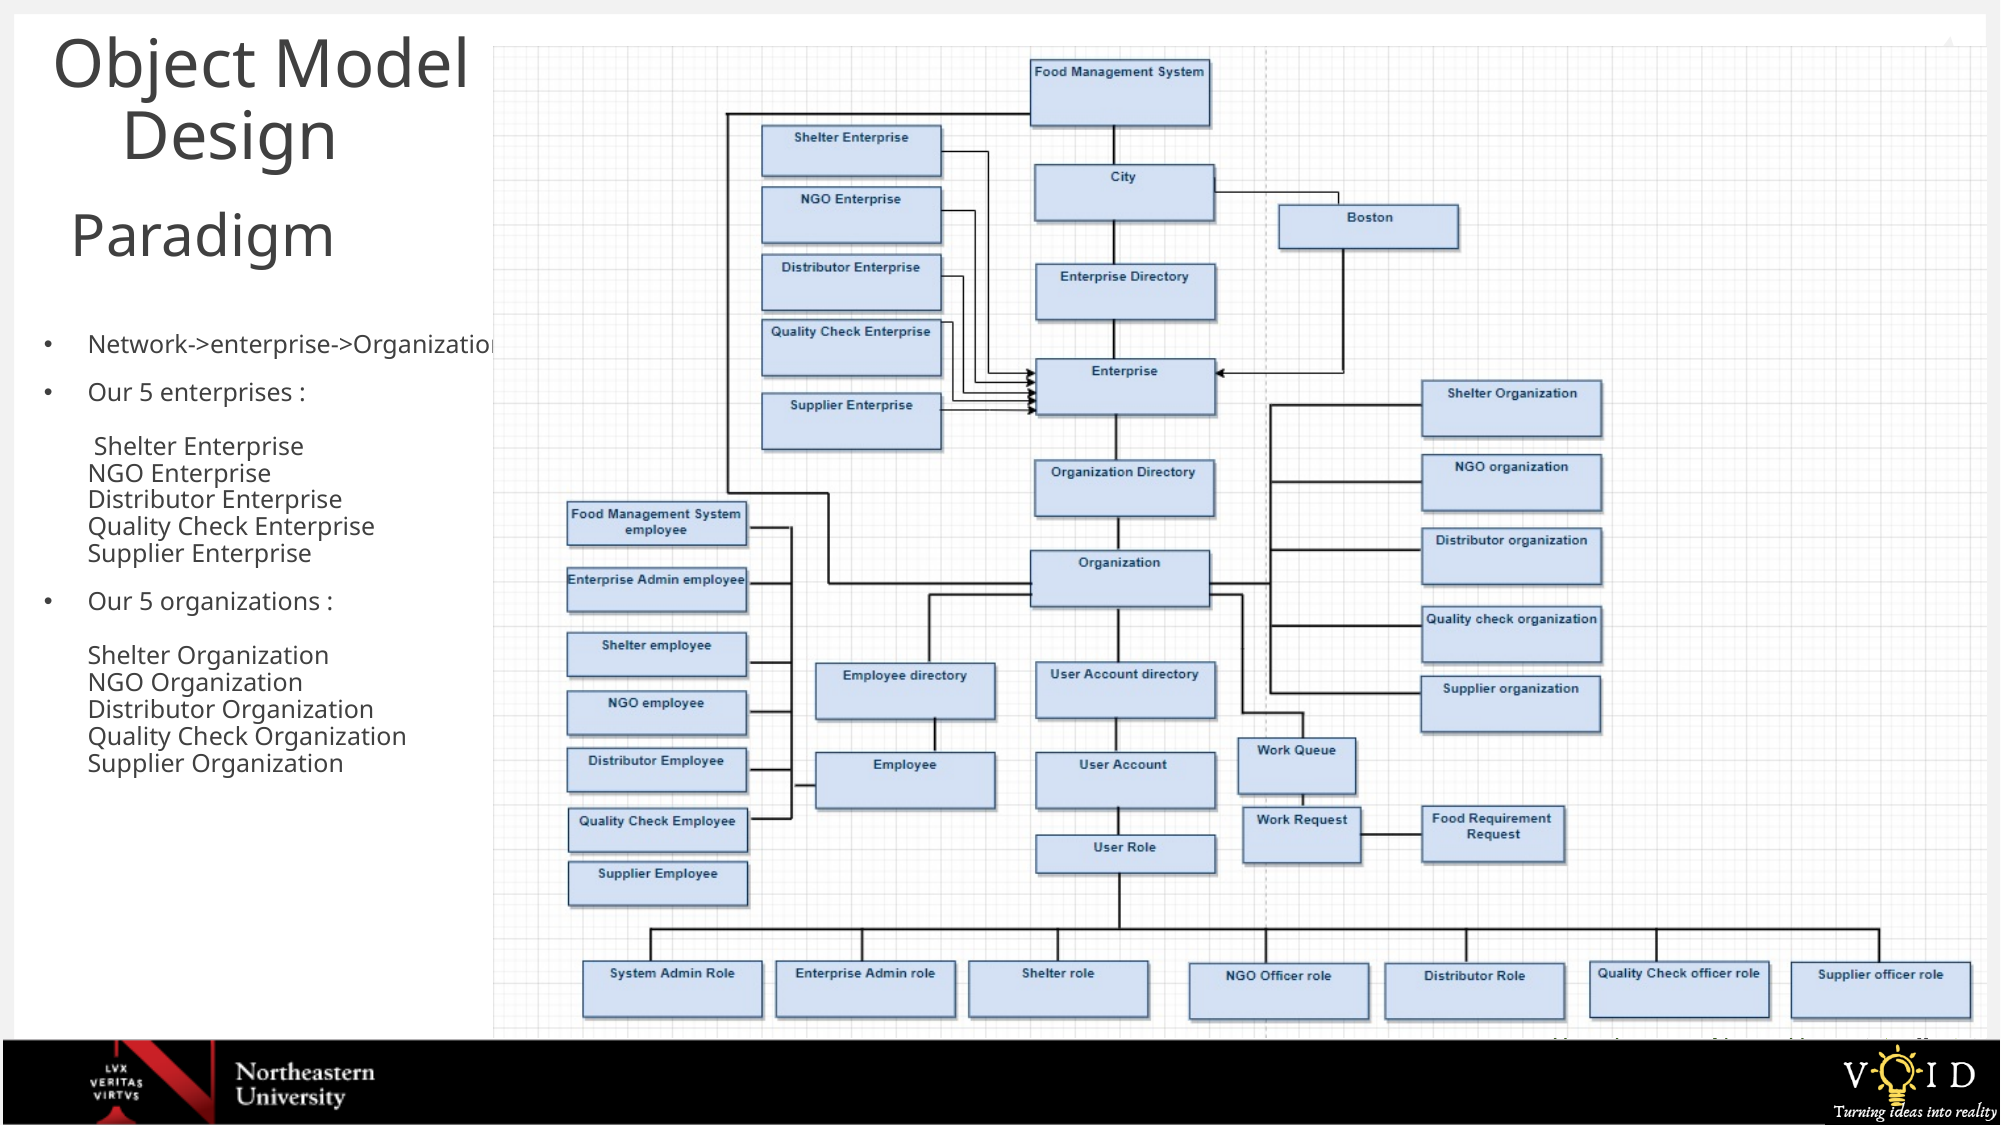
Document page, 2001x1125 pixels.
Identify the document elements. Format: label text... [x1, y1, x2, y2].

list Network->enterprise->Organization Our 5 enterprises : Shelter Enterprise NGO Enterprise Distributor Enterprise Quality Check Enterprise Supplier Enterprise Our 5 organizations : Shelter Organization NGO Organization Distributor Organization Quality Check Organization Supplier Organization [43, 266, 493, 648]
picture [3, 1039, 2000, 1125]
list Paradigm [70, 188, 493, 266]
title Object Model Design [35, 66, 493, 138]
picture [493, 46, 1987, 1038]
